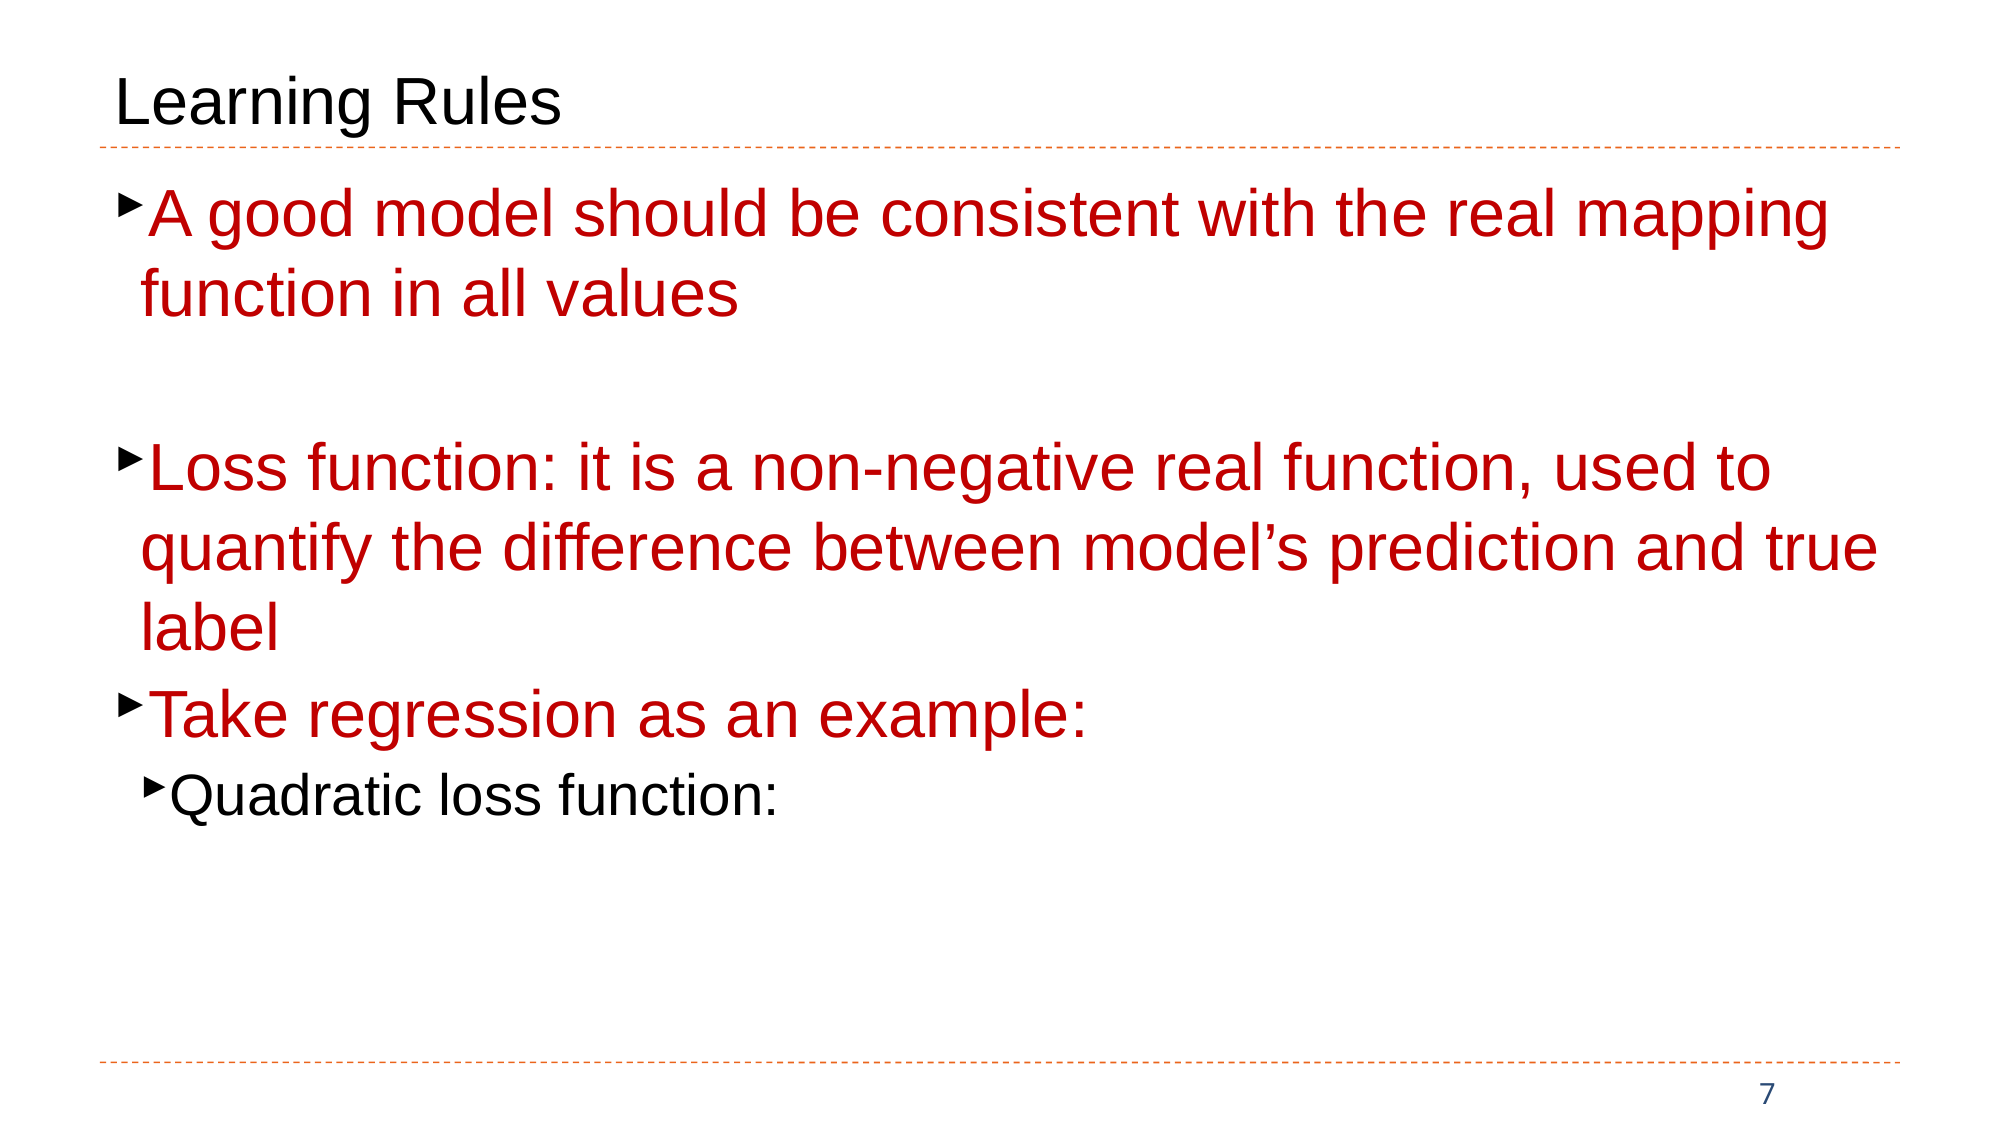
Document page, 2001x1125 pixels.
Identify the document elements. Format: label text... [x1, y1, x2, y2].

title Learning Rules [99, 24, 1900, 146]
